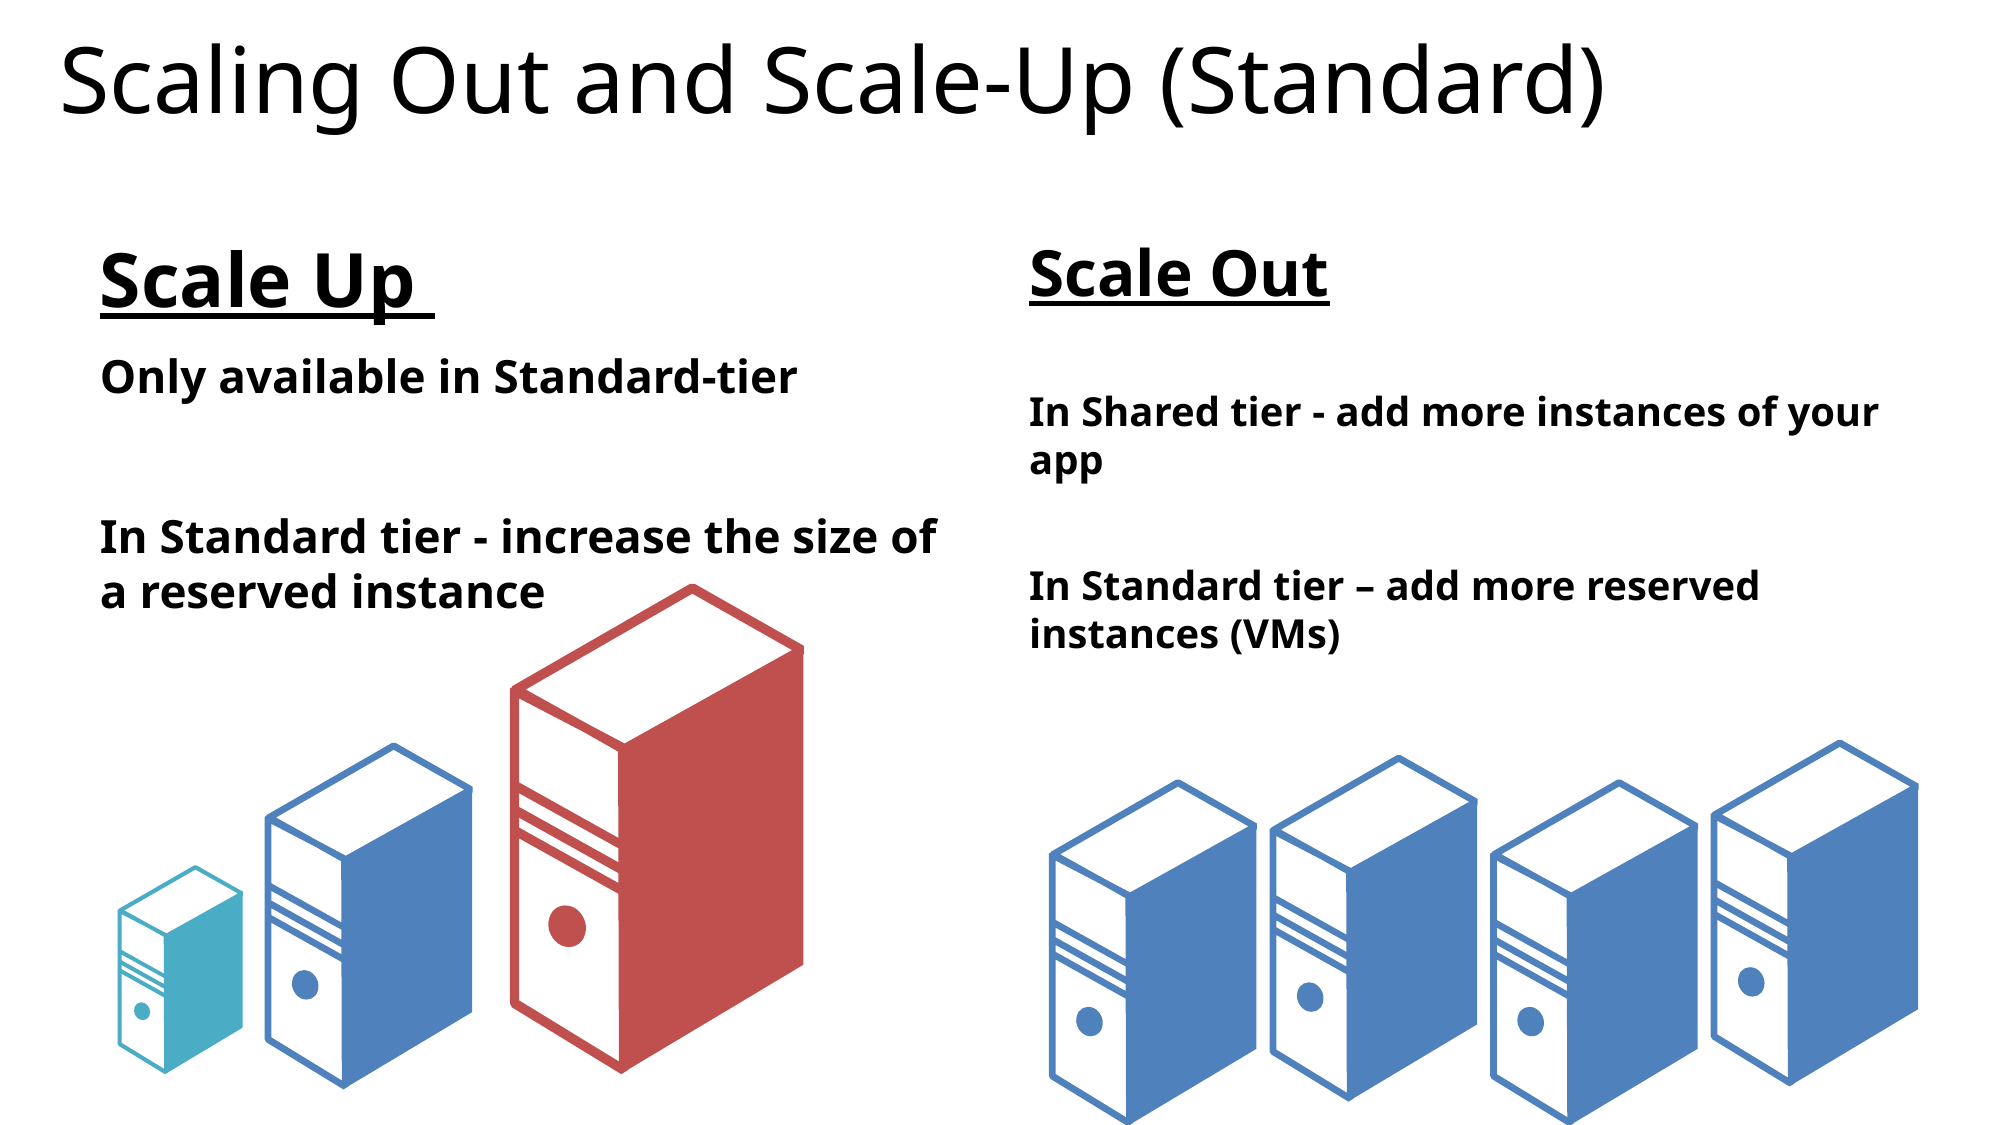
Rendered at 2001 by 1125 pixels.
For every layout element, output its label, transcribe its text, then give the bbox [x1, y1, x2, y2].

text_box [1710, 739, 1919, 1087]
text_box [117, 865, 243, 1075]
list Scale Out In Shared tier - add more instances of your app In Standard tier – add more reserved instances (VMs) [1014, 225, 1956, 667]
text_box [1490, 779, 1699, 1125]
text_box [509, 583, 804, 1075]
text_box [264, 742, 473, 1090]
text_box [1048, 779, 1257, 1125]
list Scale Up Only available in Standard-tier In Standard tier - increase the size of a reserved instance [85, 225, 986, 686]
text_box [1269, 755, 1478, 1102]
title Scaling Out and Scale-Up (Standard) [44, 35, 1956, 183]
